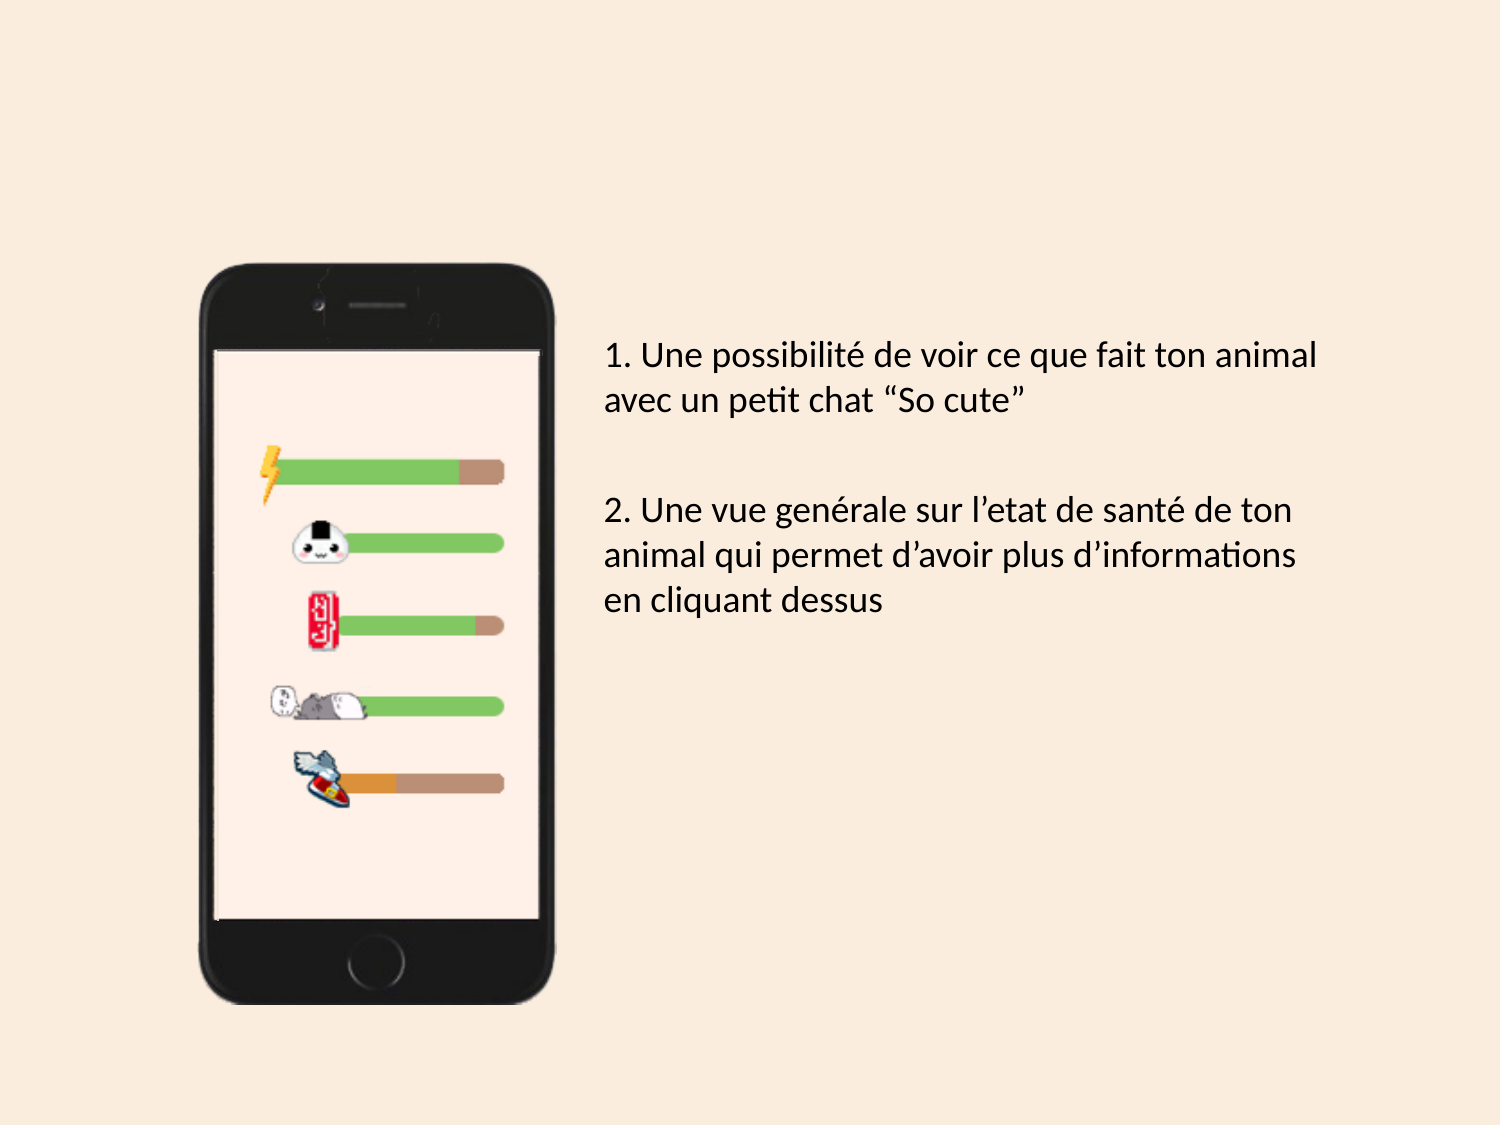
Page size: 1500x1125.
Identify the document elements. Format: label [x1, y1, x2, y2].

list [76, 264, 1428, 1008]
picture [219, 356, 544, 924]
